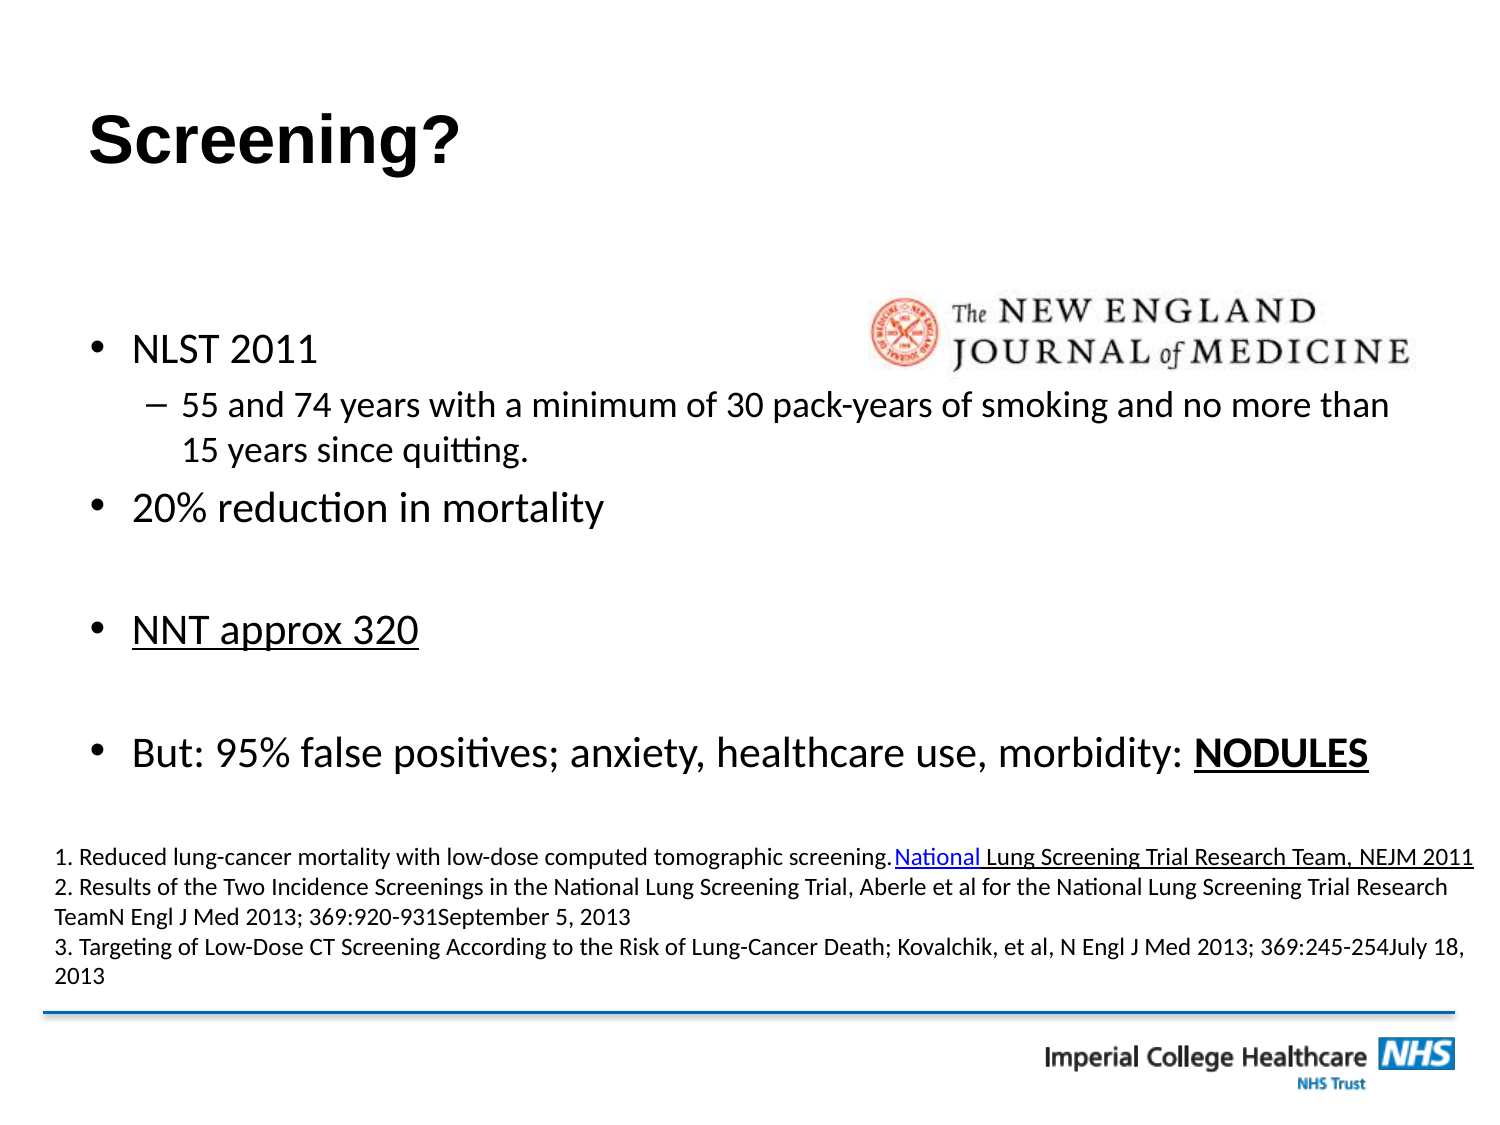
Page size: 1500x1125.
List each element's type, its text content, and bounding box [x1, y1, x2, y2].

list NLST 2011 55 and 74 years with a minimum of 30 pack-years of smoking and no more than 15 years since quitting. 20% reduction in mortality NNT approx 320 But: 95% false positives; anxiety, healthcare use, morbidity: NODULES [75, 312, 1425, 938]
title Screening? [73, 87, 1424, 275]
text_box 1. Reduced lung-cancer mortality with low-dose computed tomographic screening.National Lung Screening Trial Research Team, NEJM 2011 2. Results of the Two Incidence Screenings in the National Lung Screening Trial, Aberle et al for the National Lung Screening Trial Research TeamN Engl J Med 2013; 369:920-931September 5, 2013 3. Targeting of Low-Dose CT Screening According to the Risk of Lung-Cancer Death; Kovalchik, et al, N Engl J Med 2013; 369:245-254July 18, 2013 [39, 832, 1500, 1063]
picture [867, 278, 1418, 388]
